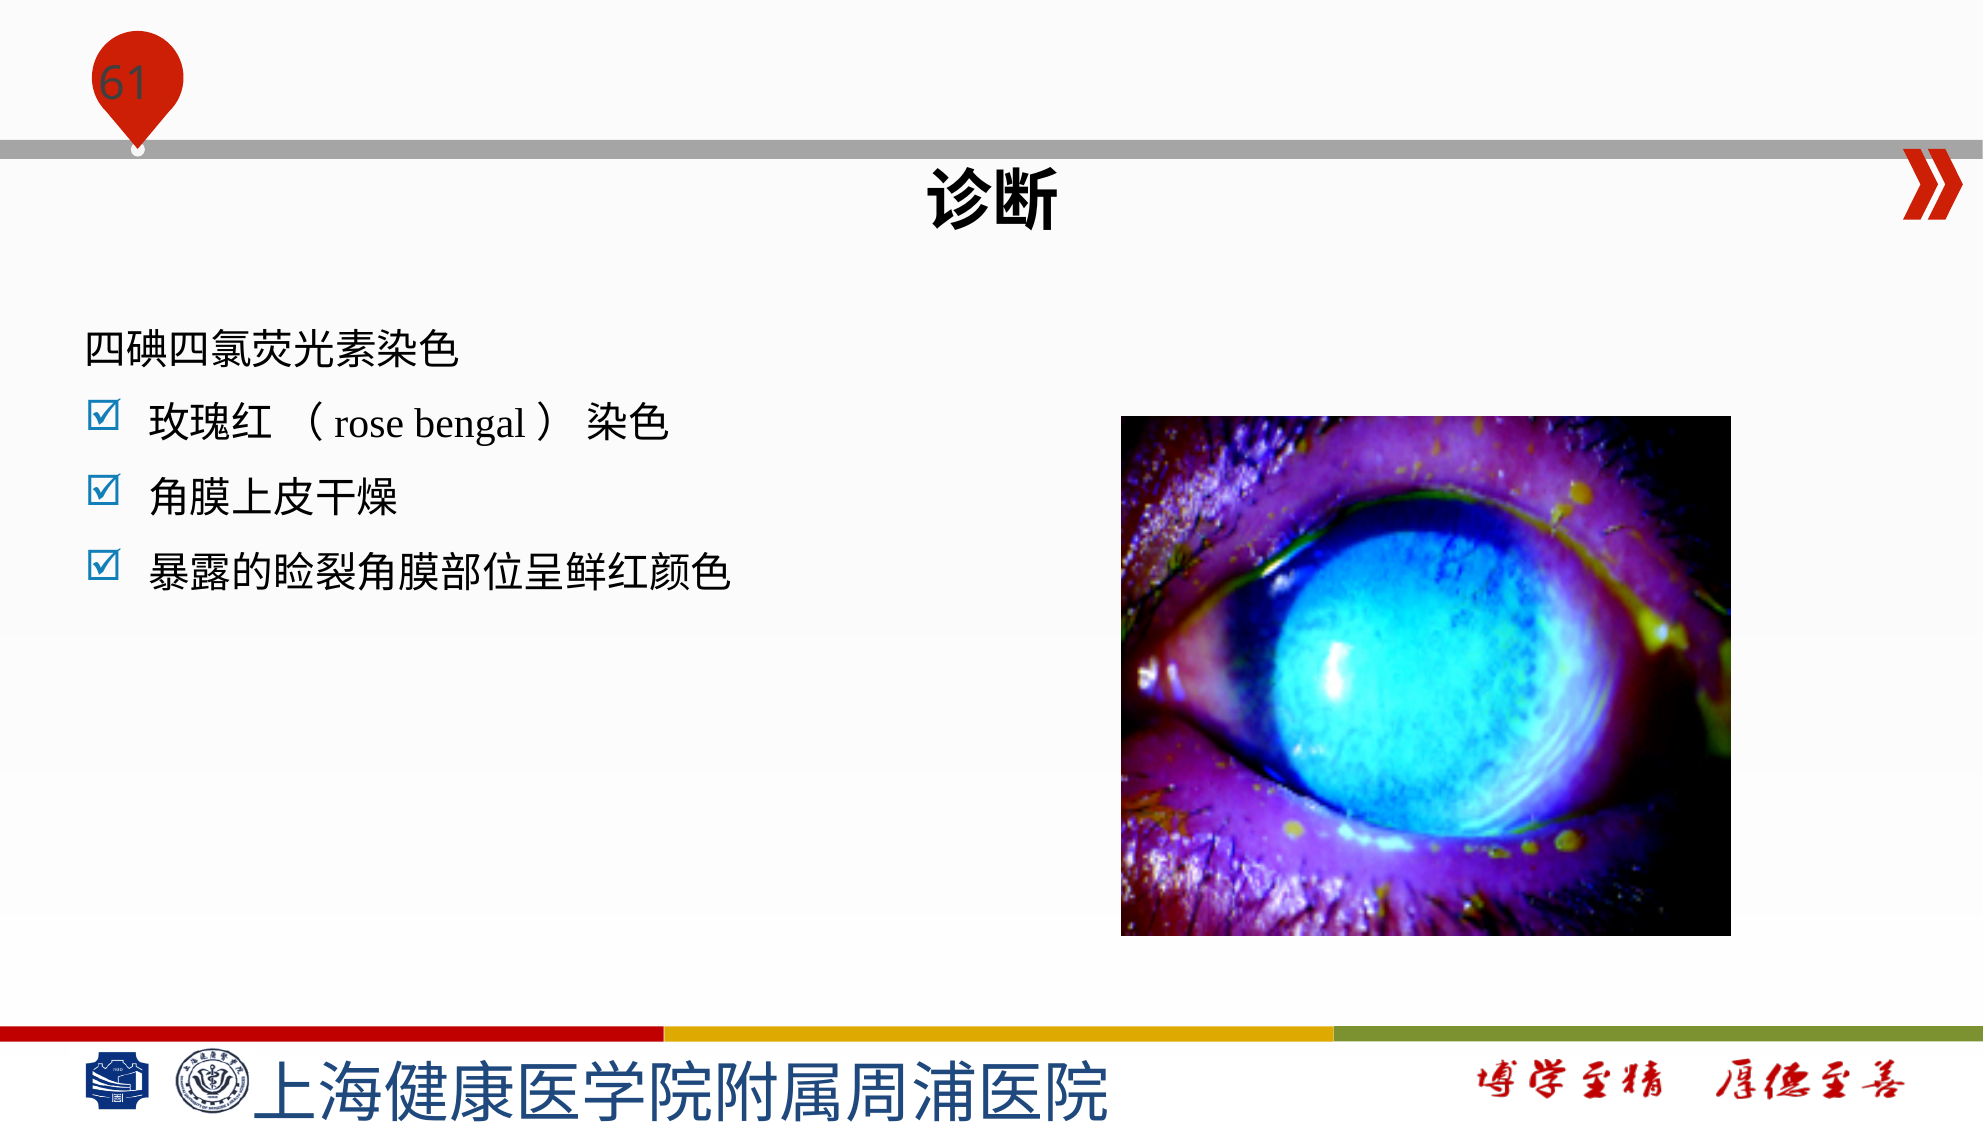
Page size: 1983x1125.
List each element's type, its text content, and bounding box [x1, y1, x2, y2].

text_box [46, 7, 650, 80]
picture [1445, 1043, 1939, 1124]
text_box 四碘四氯荧光素染色 [69, 290, 1299, 381]
text_box 诊断 [910, 150, 1074, 246]
text_box 玫瑰红 （rose bengal） 染色 角膜上皮干燥 暴露的睑裂角膜部位呈鲜红颜色 [70, 363, 1783, 603]
picture [70, 1042, 258, 1121]
picture [1121, 416, 1731, 936]
